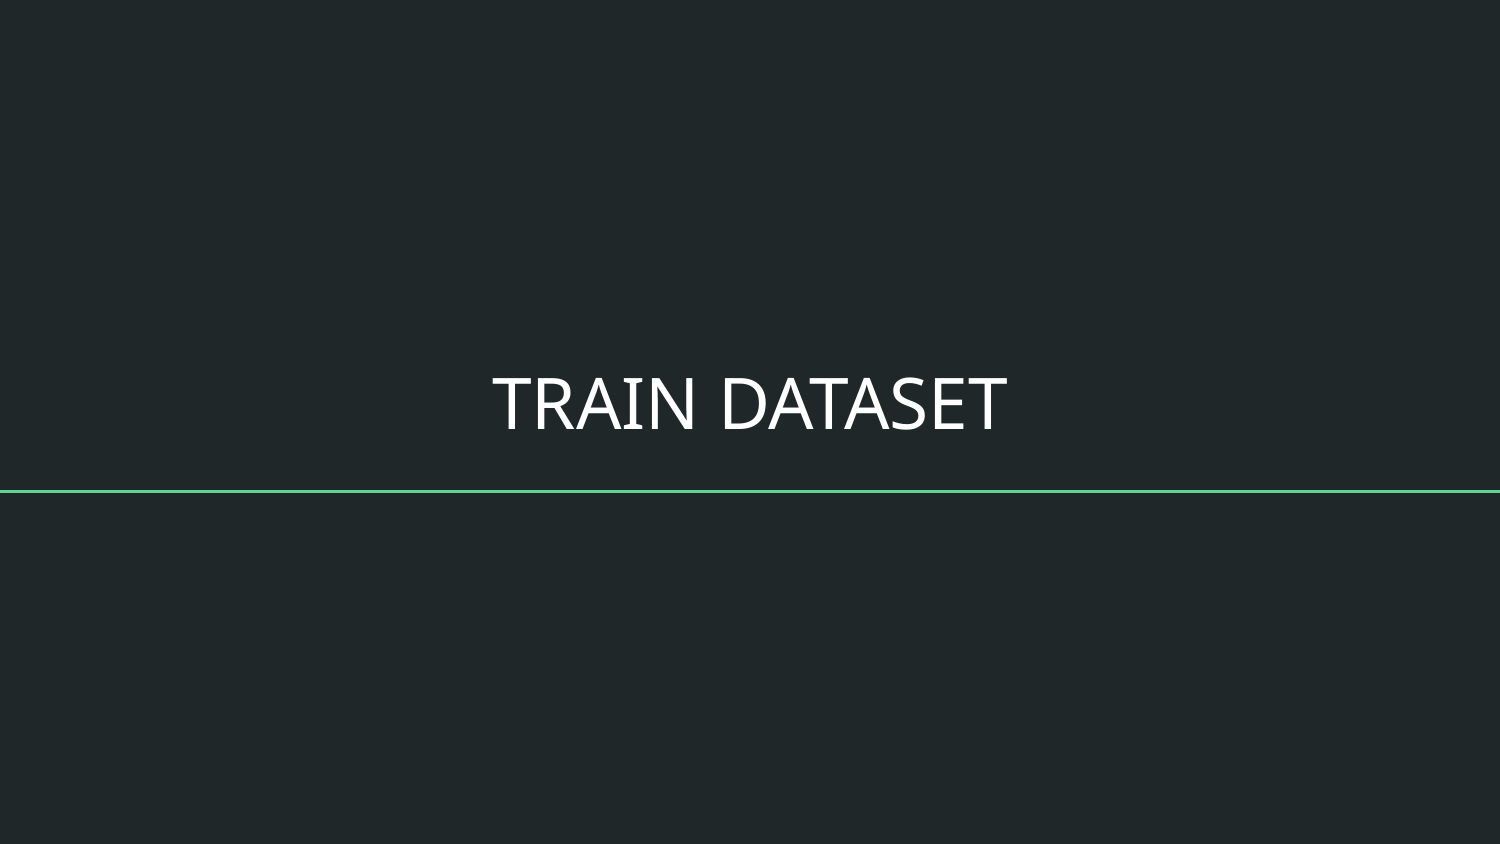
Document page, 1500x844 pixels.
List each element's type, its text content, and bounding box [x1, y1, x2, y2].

title TRAIN DATASET [83, 337, 1417, 466]
